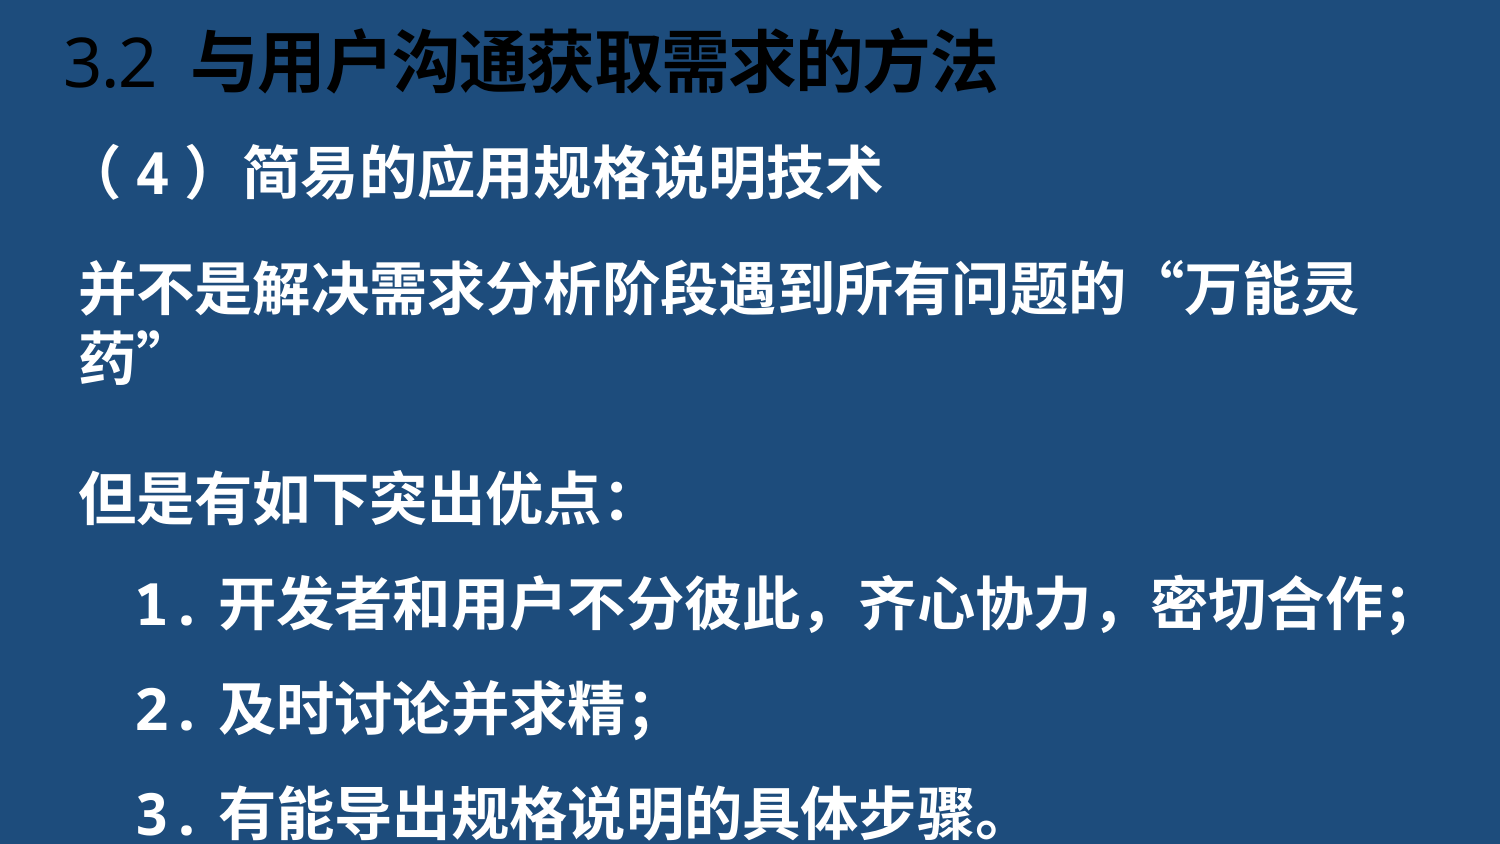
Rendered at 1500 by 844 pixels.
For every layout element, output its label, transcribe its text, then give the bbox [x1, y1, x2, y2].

text_box 并不是解决需求分析阶段遇到所有问题的“万能灵药” 但是有如下突出优点： 1.开发者和用户不分彼此，齐心协力，密切合作； 2.及时讨论并求精； 3.有能导出规格说明的具体步骤。 [63, 244, 1470, 844]
title 3.2 与用户沟通获取需求的方法 [63, 28, 1436, 104]
text_box （4）简易的应用规格说明技术 [48, 128, 898, 284]
